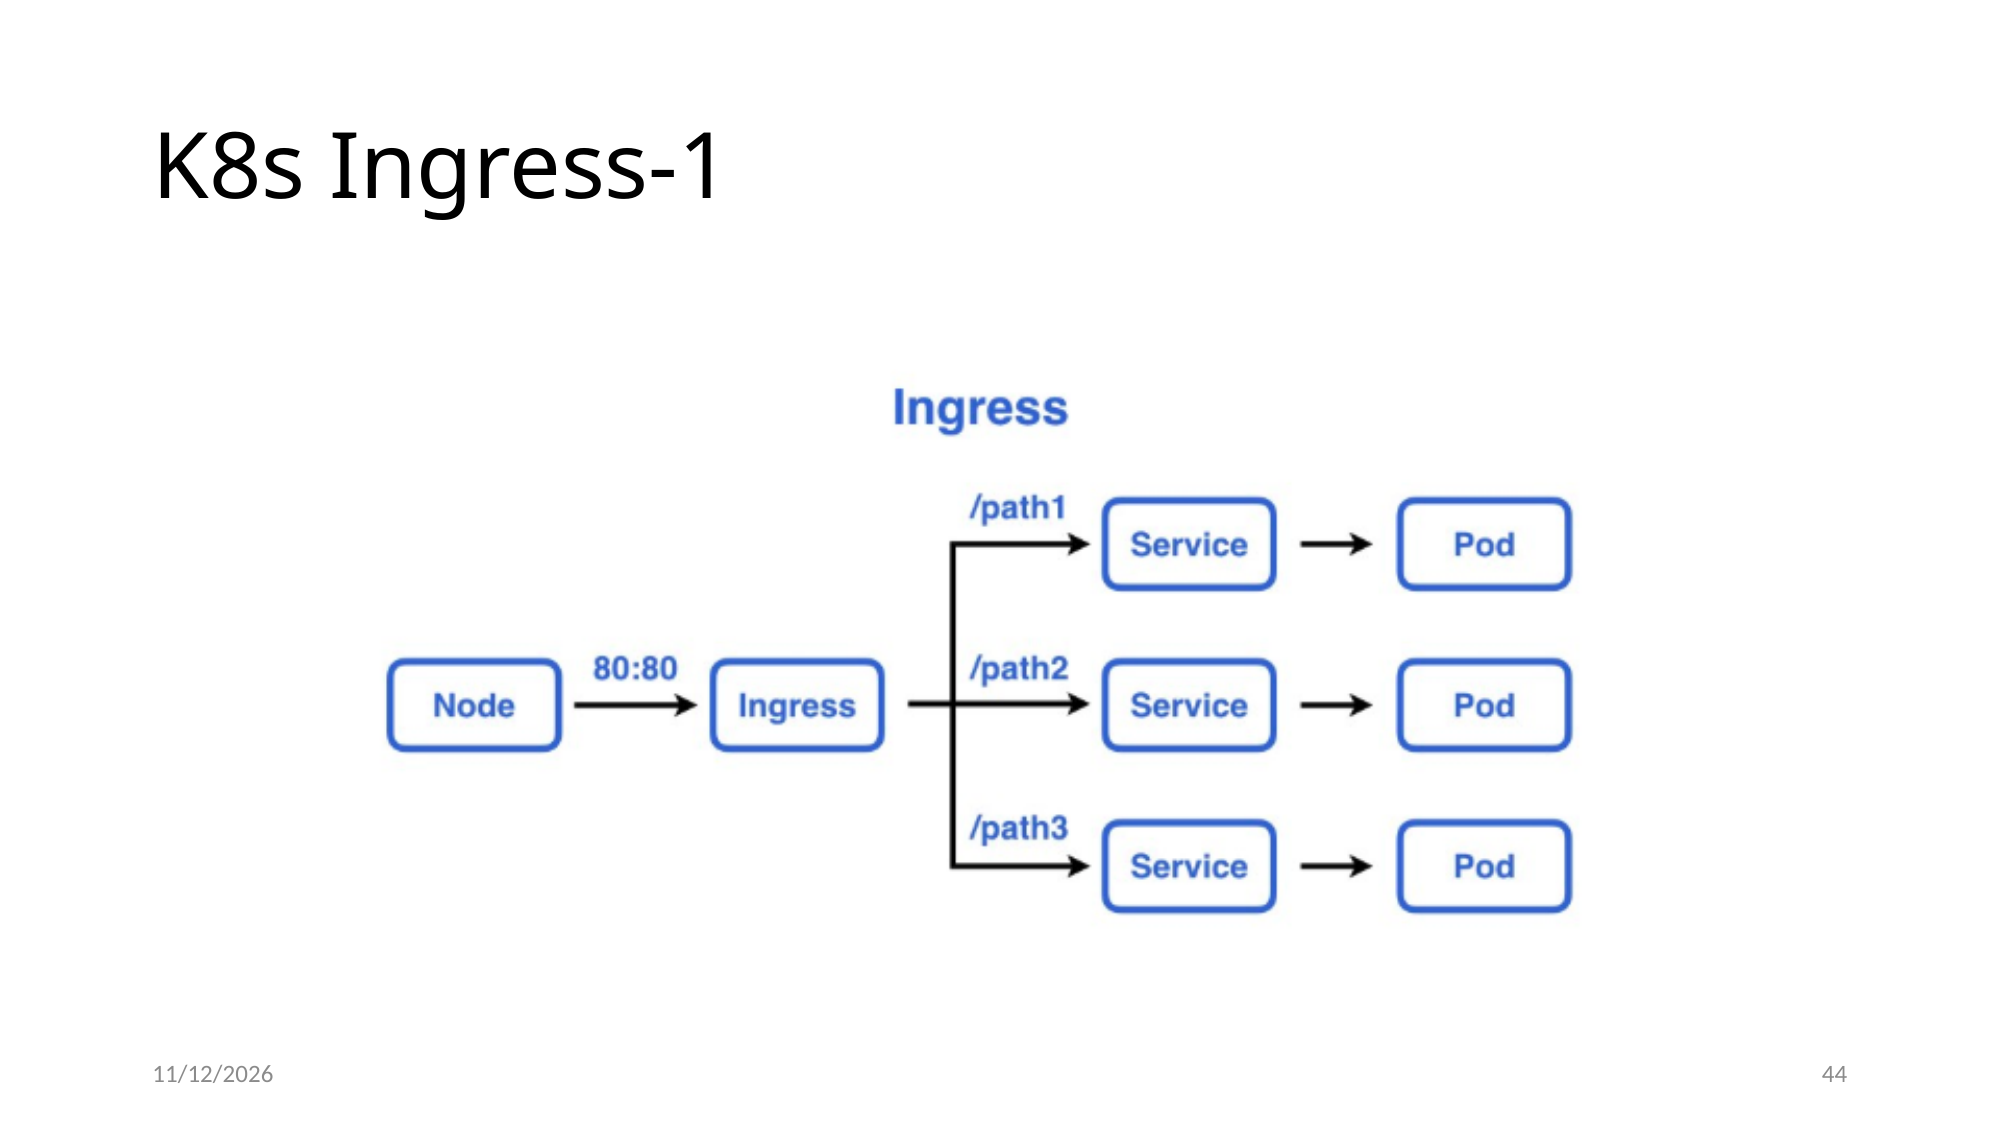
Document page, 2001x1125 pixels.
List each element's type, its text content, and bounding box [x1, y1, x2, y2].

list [360, 362, 1640, 951]
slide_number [137, 1042, 588, 1103]
slide_number 44 [1412, 1042, 1863, 1103]
title K8s Ingress-1 [137, 59, 1863, 278]
